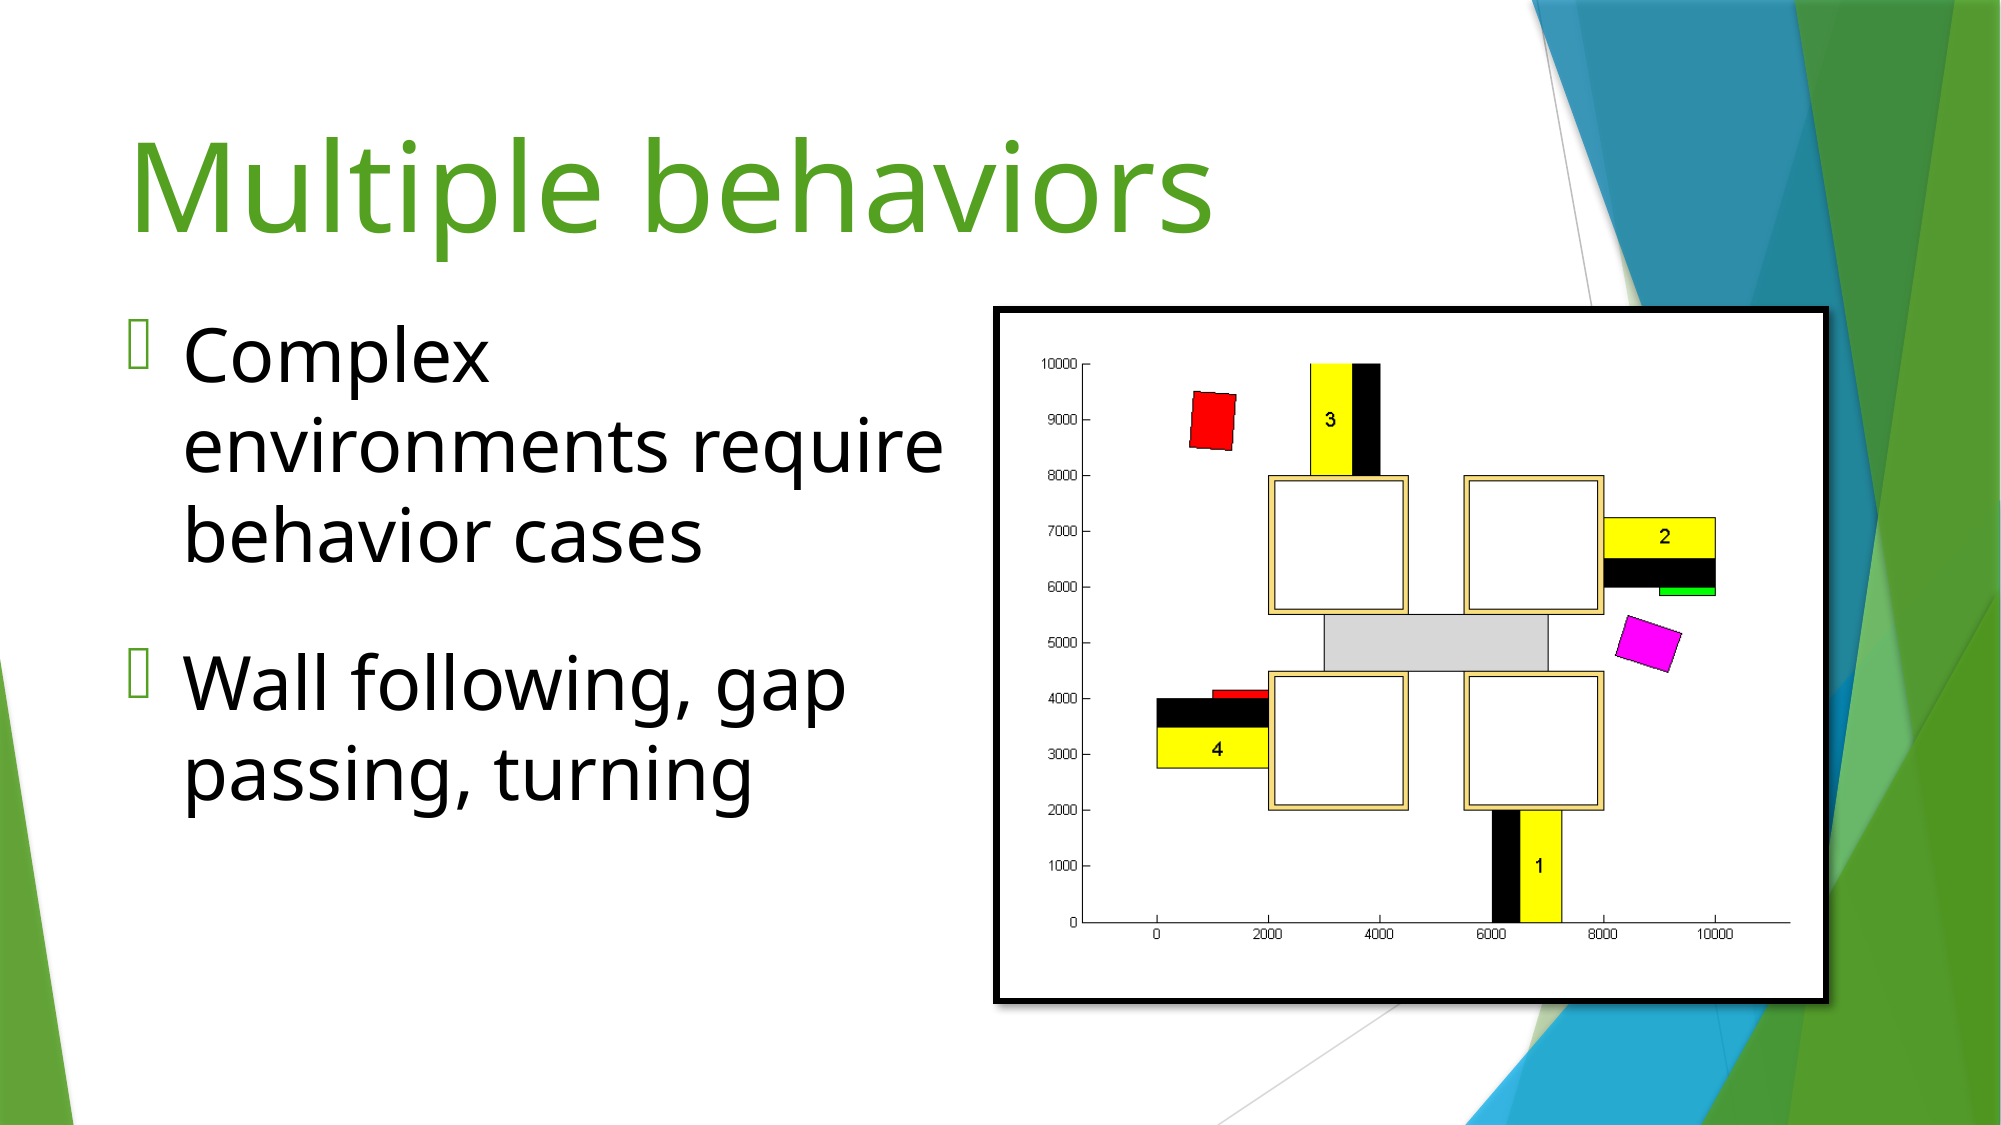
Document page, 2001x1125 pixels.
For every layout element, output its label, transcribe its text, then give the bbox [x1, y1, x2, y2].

picture [999, 312, 1824, 999]
title Multiple behaviors [111, 99, 1798, 273]
list Complex environments require behavior cases Wall following, gap passing, turning [111, 190, 1002, 1013]
